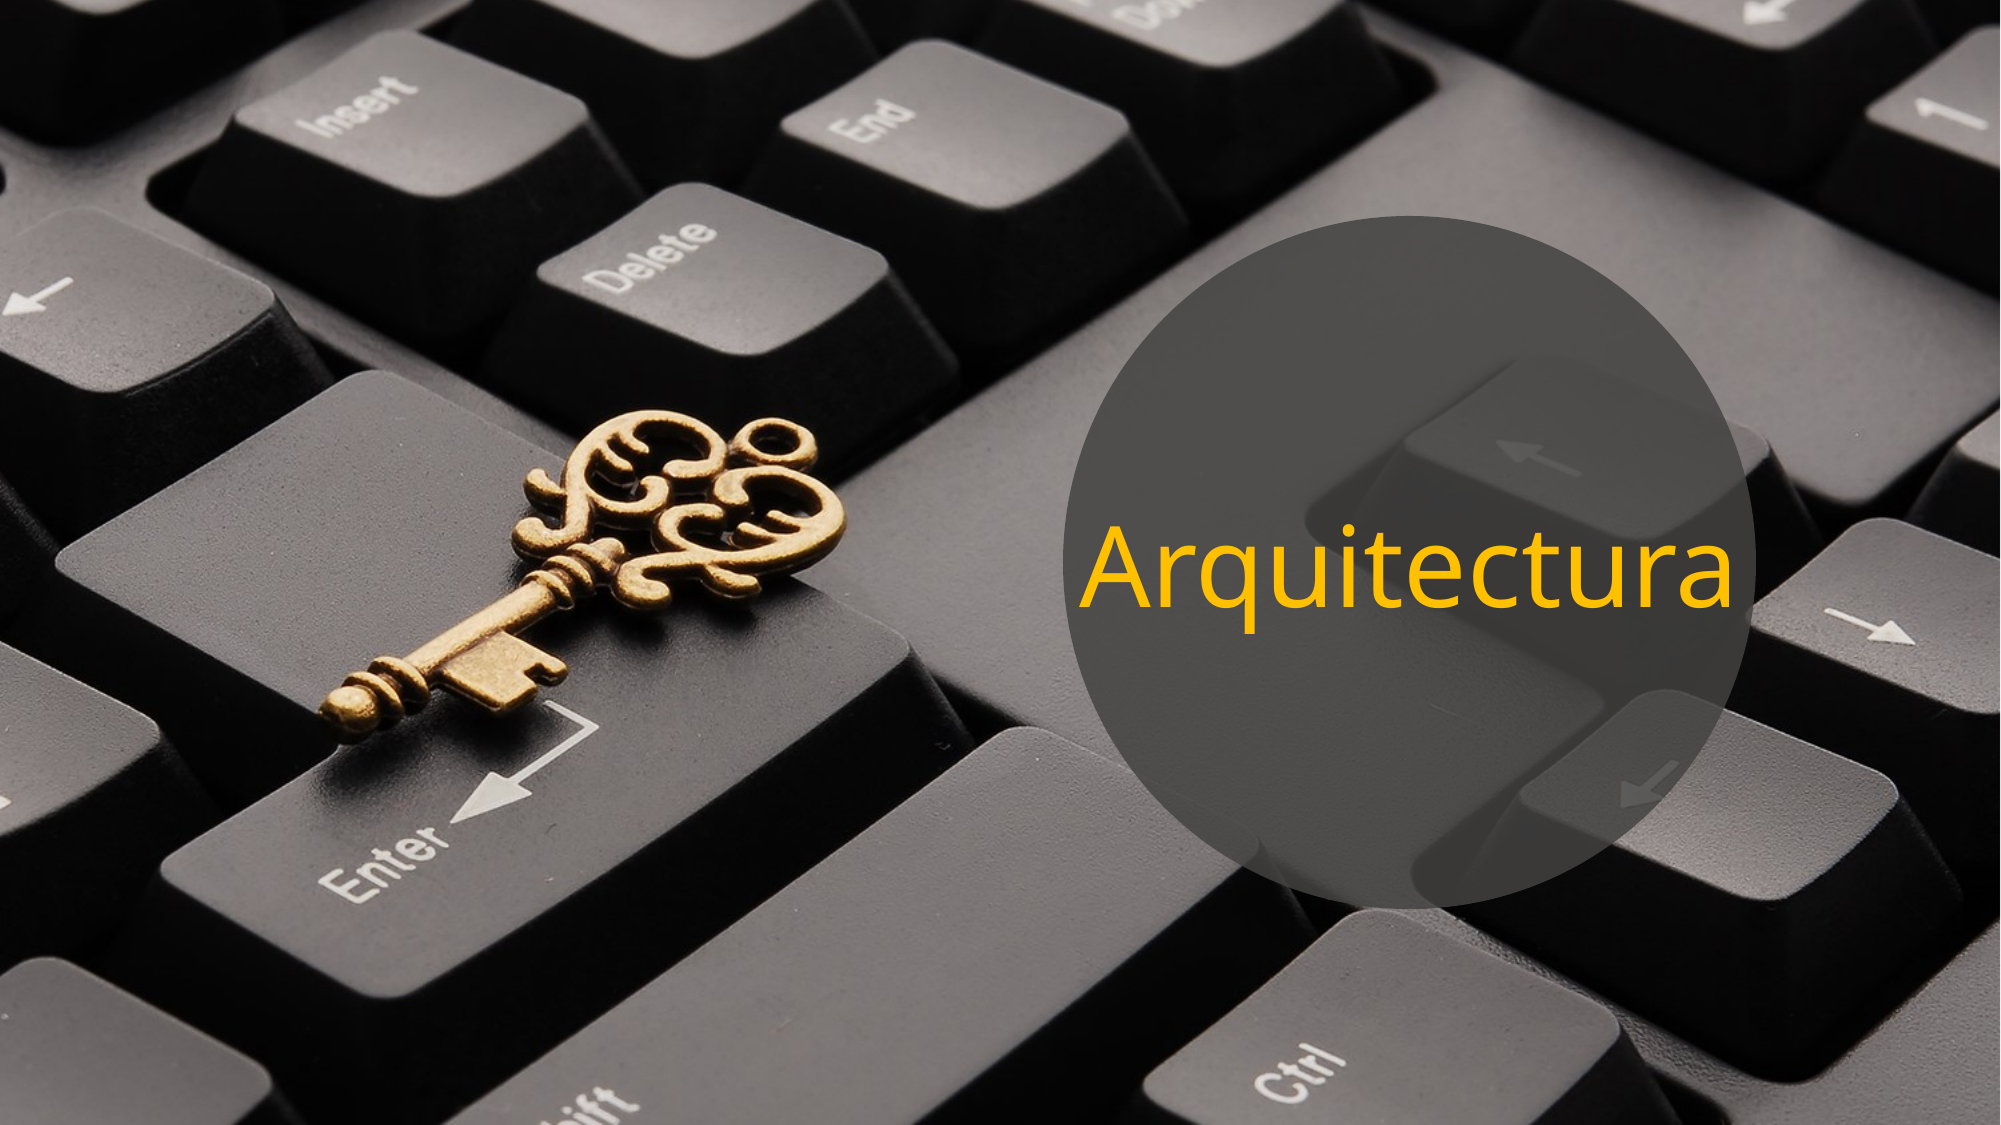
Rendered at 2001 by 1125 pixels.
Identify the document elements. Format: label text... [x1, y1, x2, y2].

list Arquitectura [1062, 452, 1756, 673]
picture [0, 0, 2001, 1125]
